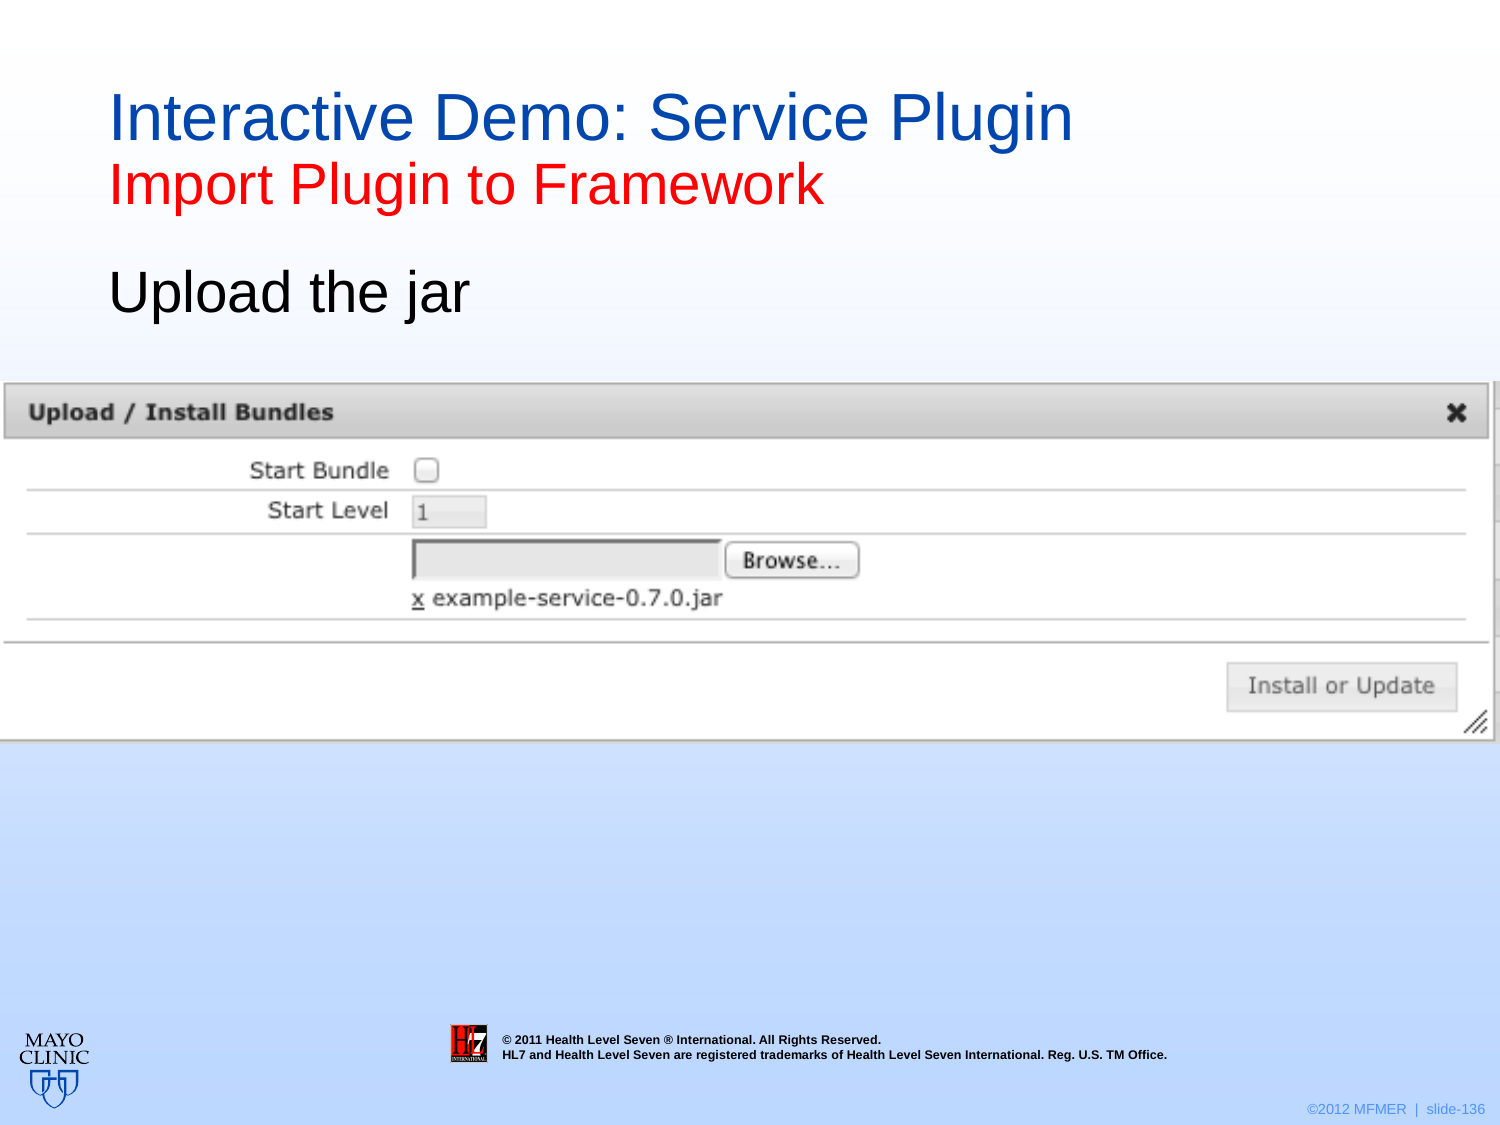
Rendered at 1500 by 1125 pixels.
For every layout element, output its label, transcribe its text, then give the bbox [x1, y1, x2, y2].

title Interactive Demo: Service Plugin Import Plugin to Framework [108, 0, 1392, 224]
list Upload the jar [108, 224, 1392, 363]
picture [0, 0, 1500, 1125]
